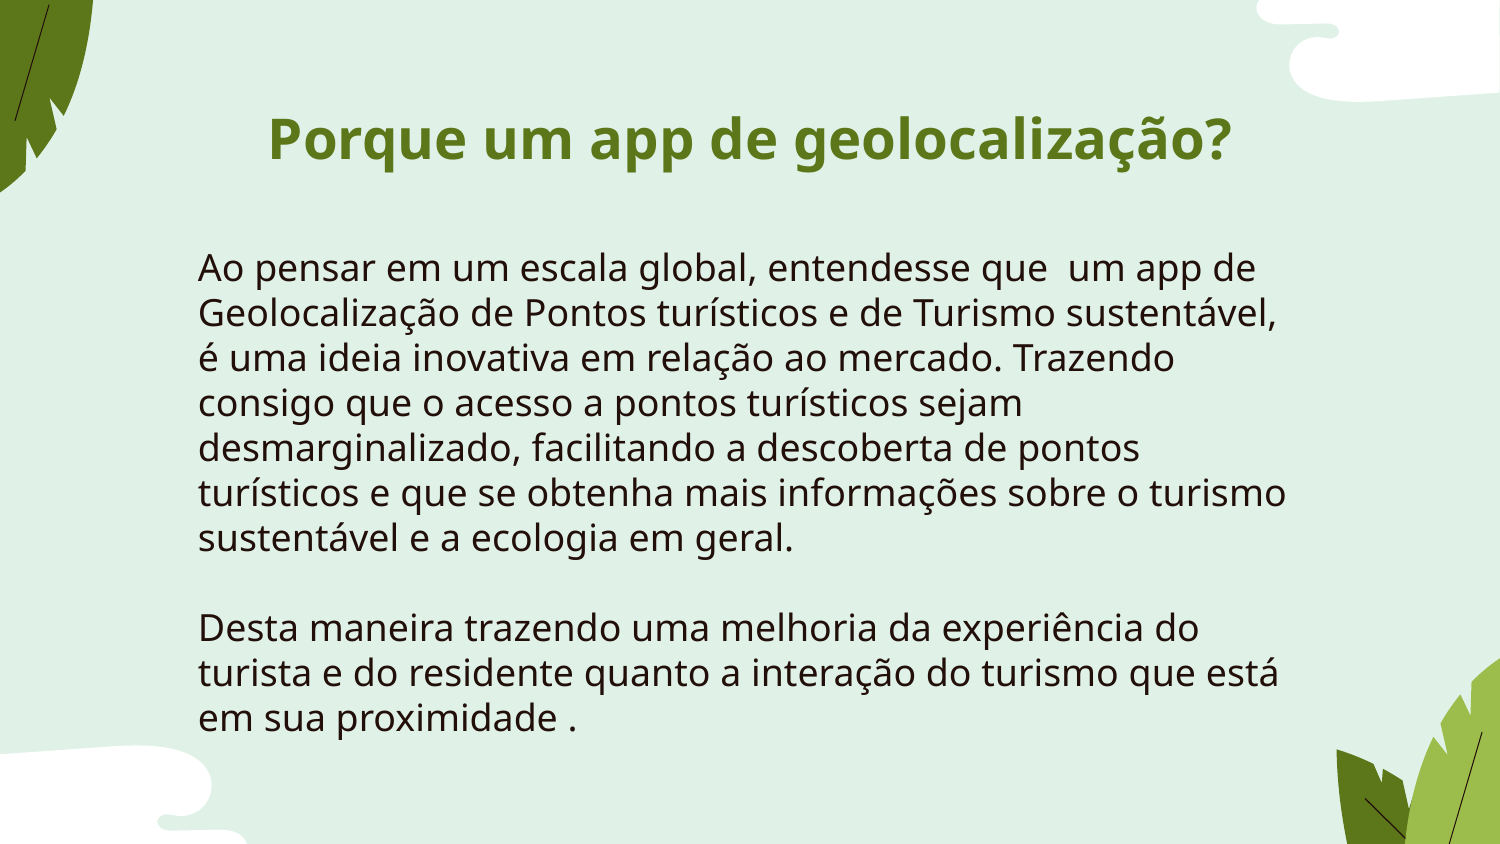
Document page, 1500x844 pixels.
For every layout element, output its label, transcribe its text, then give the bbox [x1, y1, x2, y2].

title Porque um app de geolocalização? [116, 88, 1383, 183]
subtitle Ao pensar em um escala global, entendesse que um app de Geolocalização de Pontos turísticos e de Turismo sustentável, é uma ideia inovativa em relação ao mercado. Trazendo consigo que o acesso a pontos turísticos sejam desmarginalizado, facilitando a descoberta de pontos turísticos e que se obtenha mais informações sobre o turismo sustentável e a ecologia em geral. Desta maneira trazendo uma melhoria da experiência do turista e do residente quanto a interação do turismo que está em sua proximidade . [182, 228, 1318, 698]
